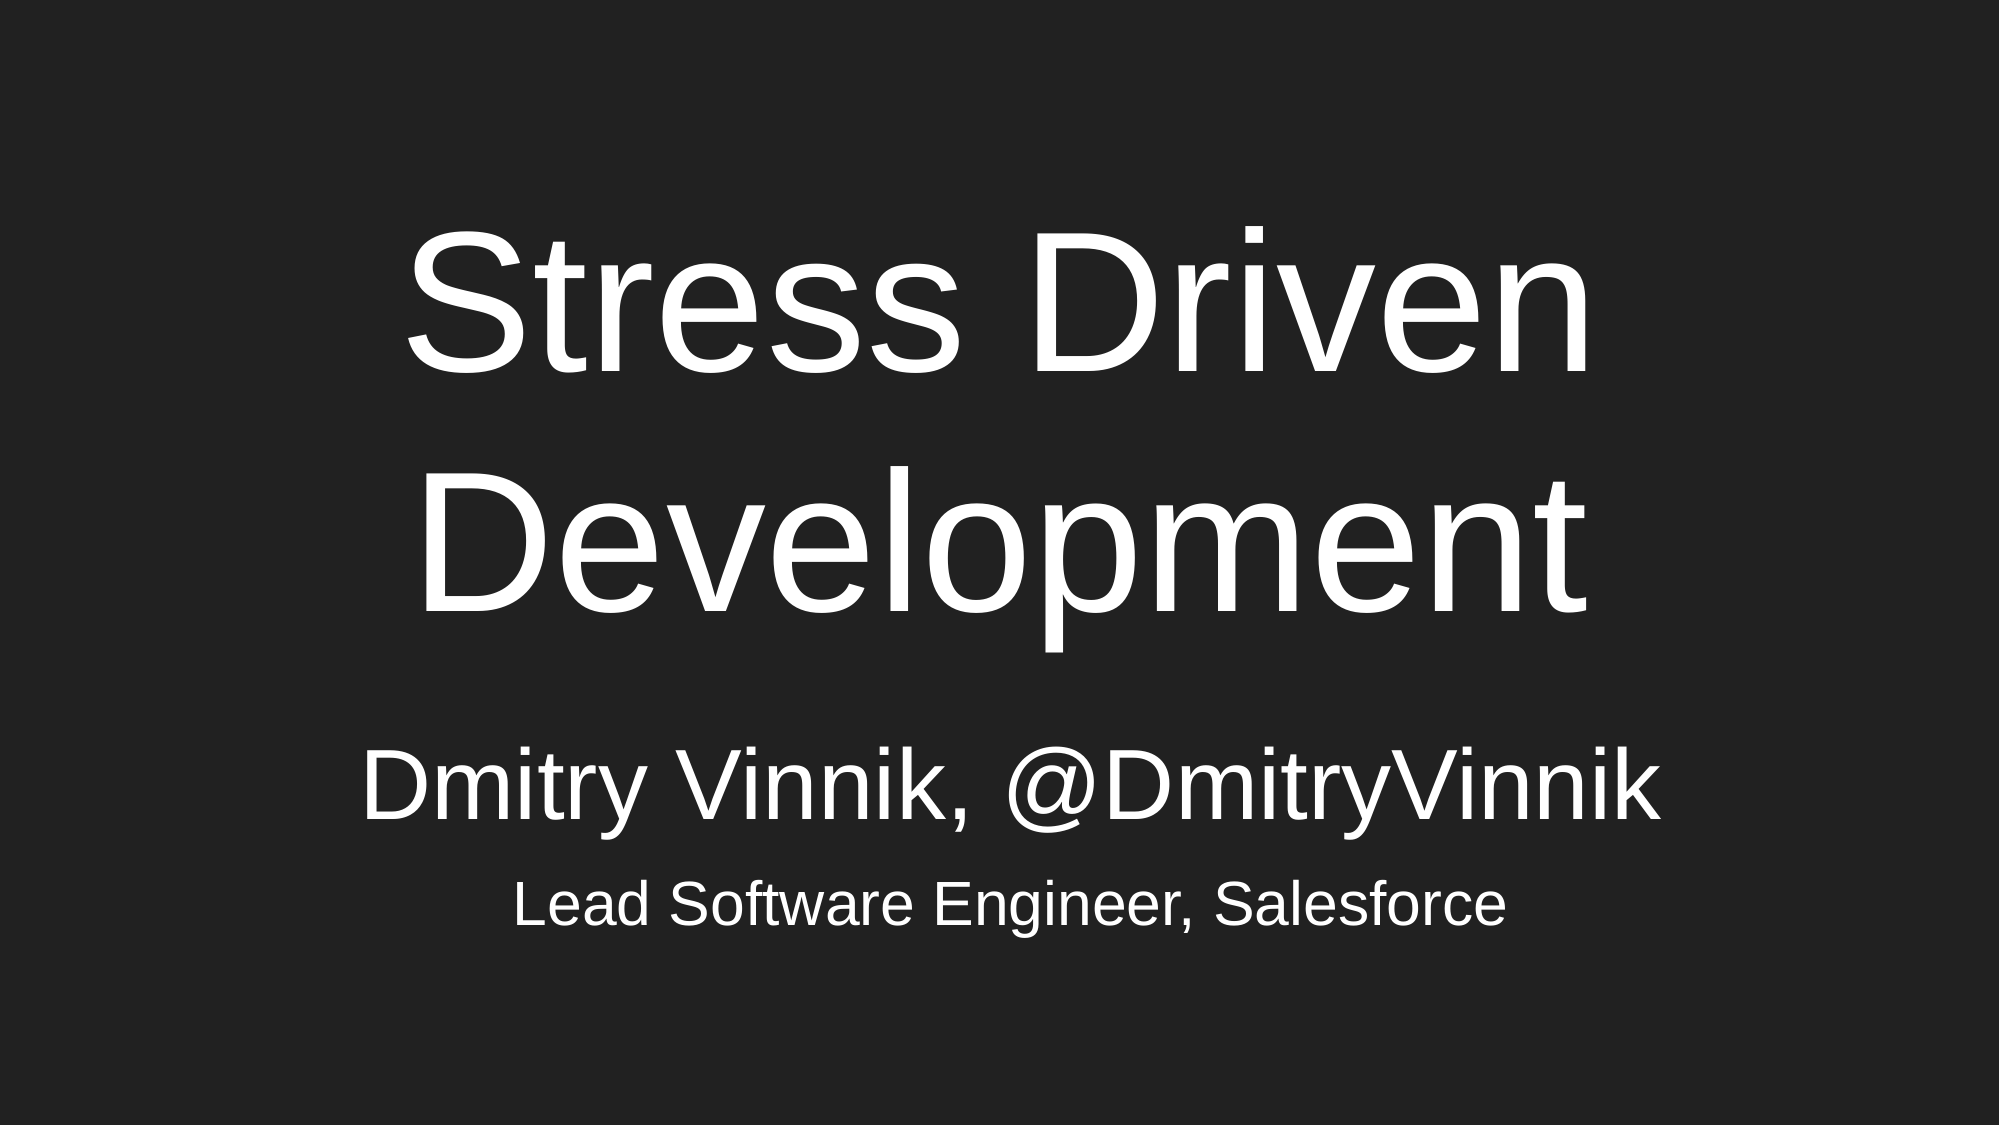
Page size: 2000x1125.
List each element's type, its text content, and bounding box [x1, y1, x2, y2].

subtitle Dmitry Vinnik, @DmitryVinnik Lead Software Engineer, Salesforce [68, 699, 1932, 874]
title Stress Driven Development [68, 222, 1932, 672]
